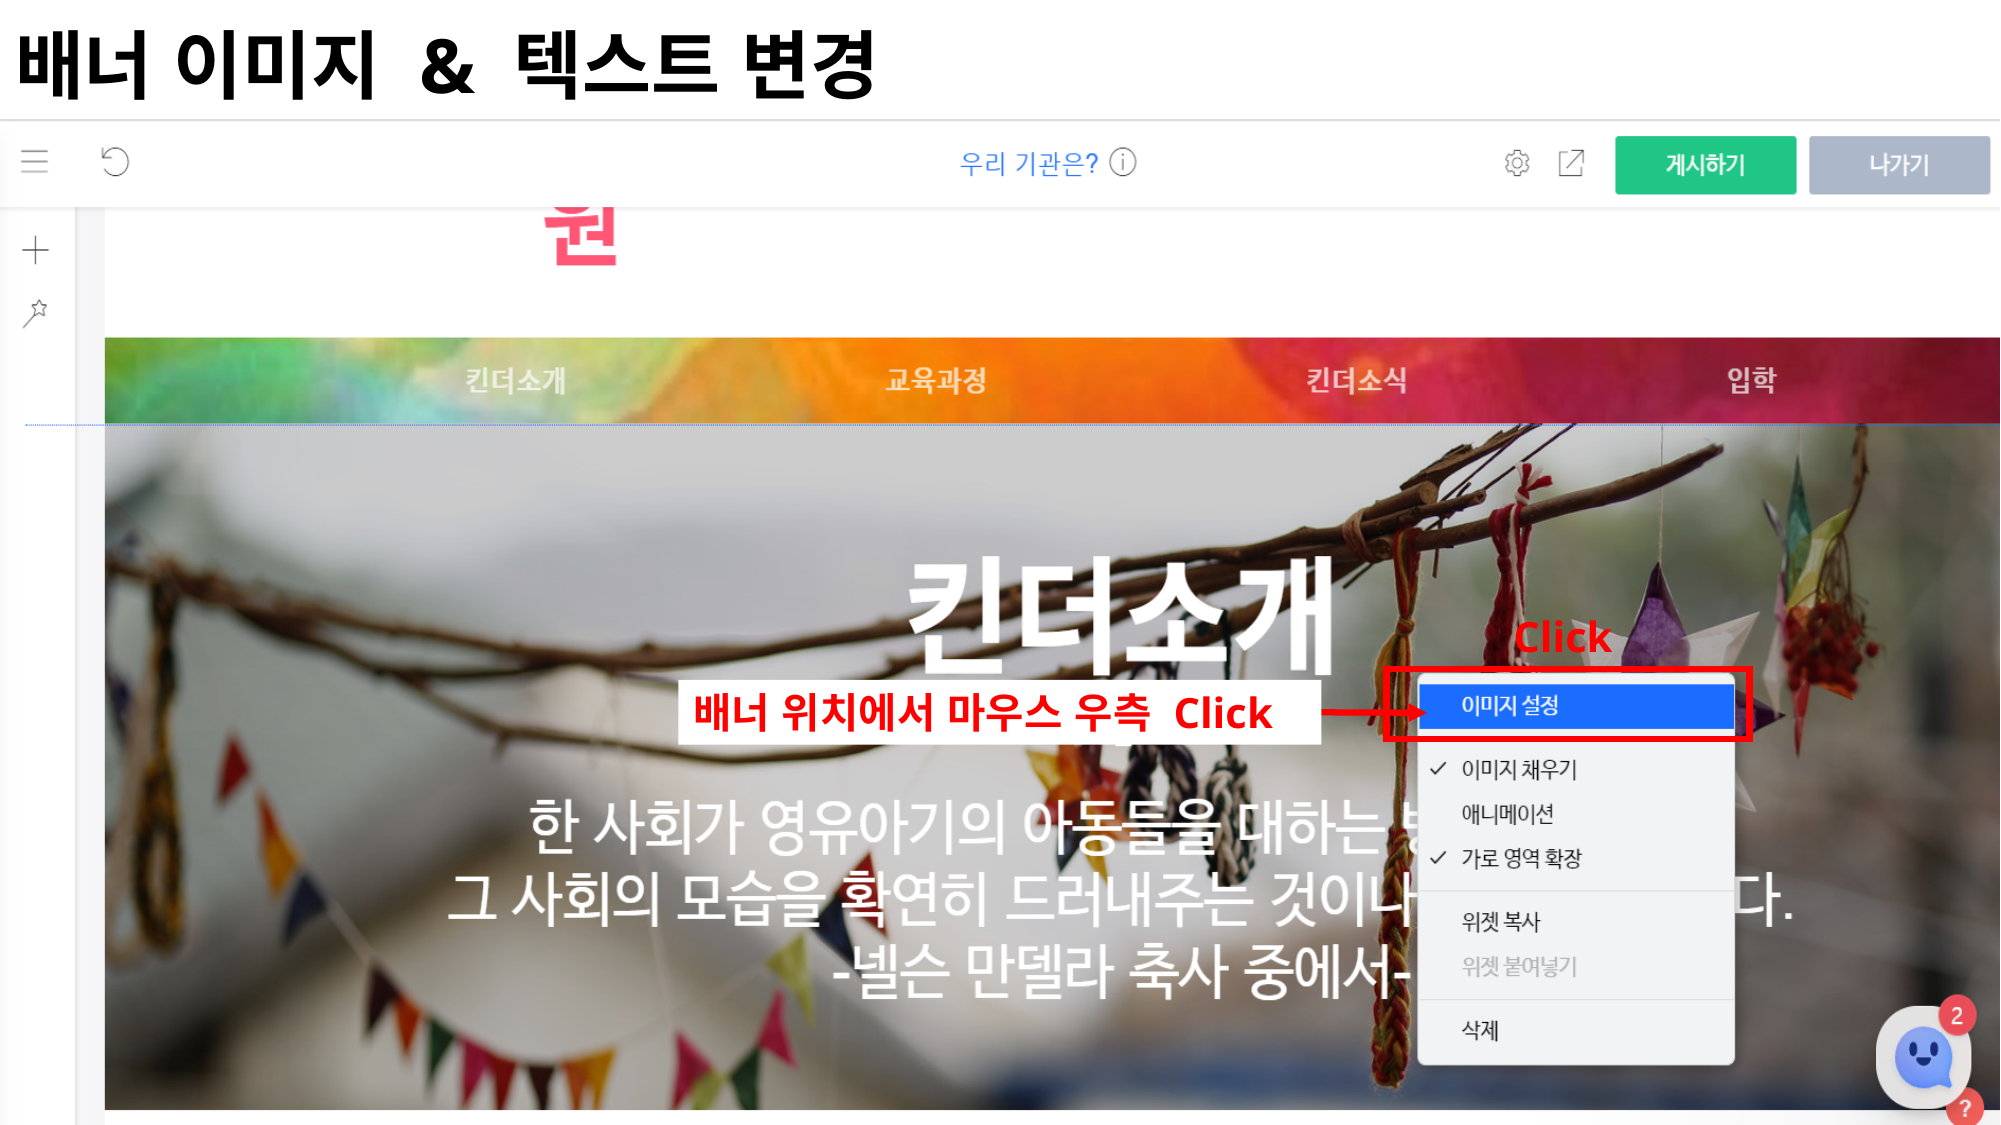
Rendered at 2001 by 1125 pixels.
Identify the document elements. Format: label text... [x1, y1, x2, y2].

picture [0, 119, 2000, 1125]
text_box 배너 이미지 & 텍스트 변경 [0, 18, 1725, 119]
